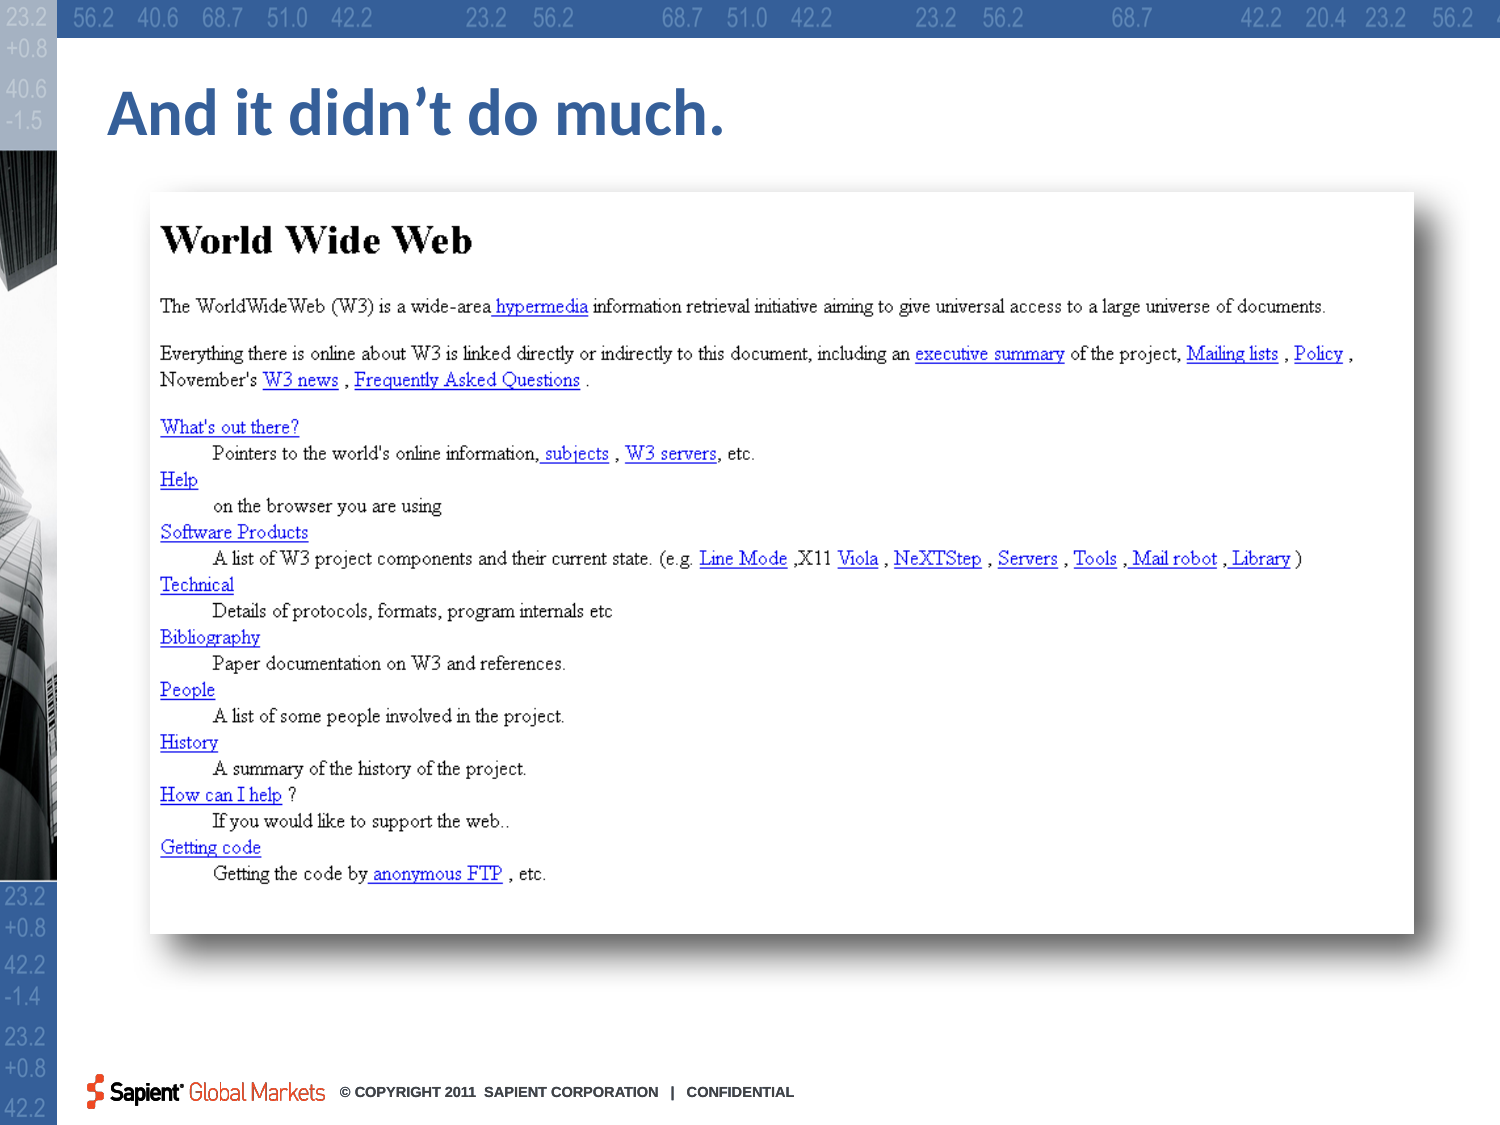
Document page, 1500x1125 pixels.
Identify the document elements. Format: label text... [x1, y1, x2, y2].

picture [149, 191, 1414, 934]
list [99, 199, 1476, 1038]
picture [87, 1074, 325, 1109]
text_box And it didn’t do much. [99, 50, 900, 163]
picture [0, 0, 1500, 1125]
